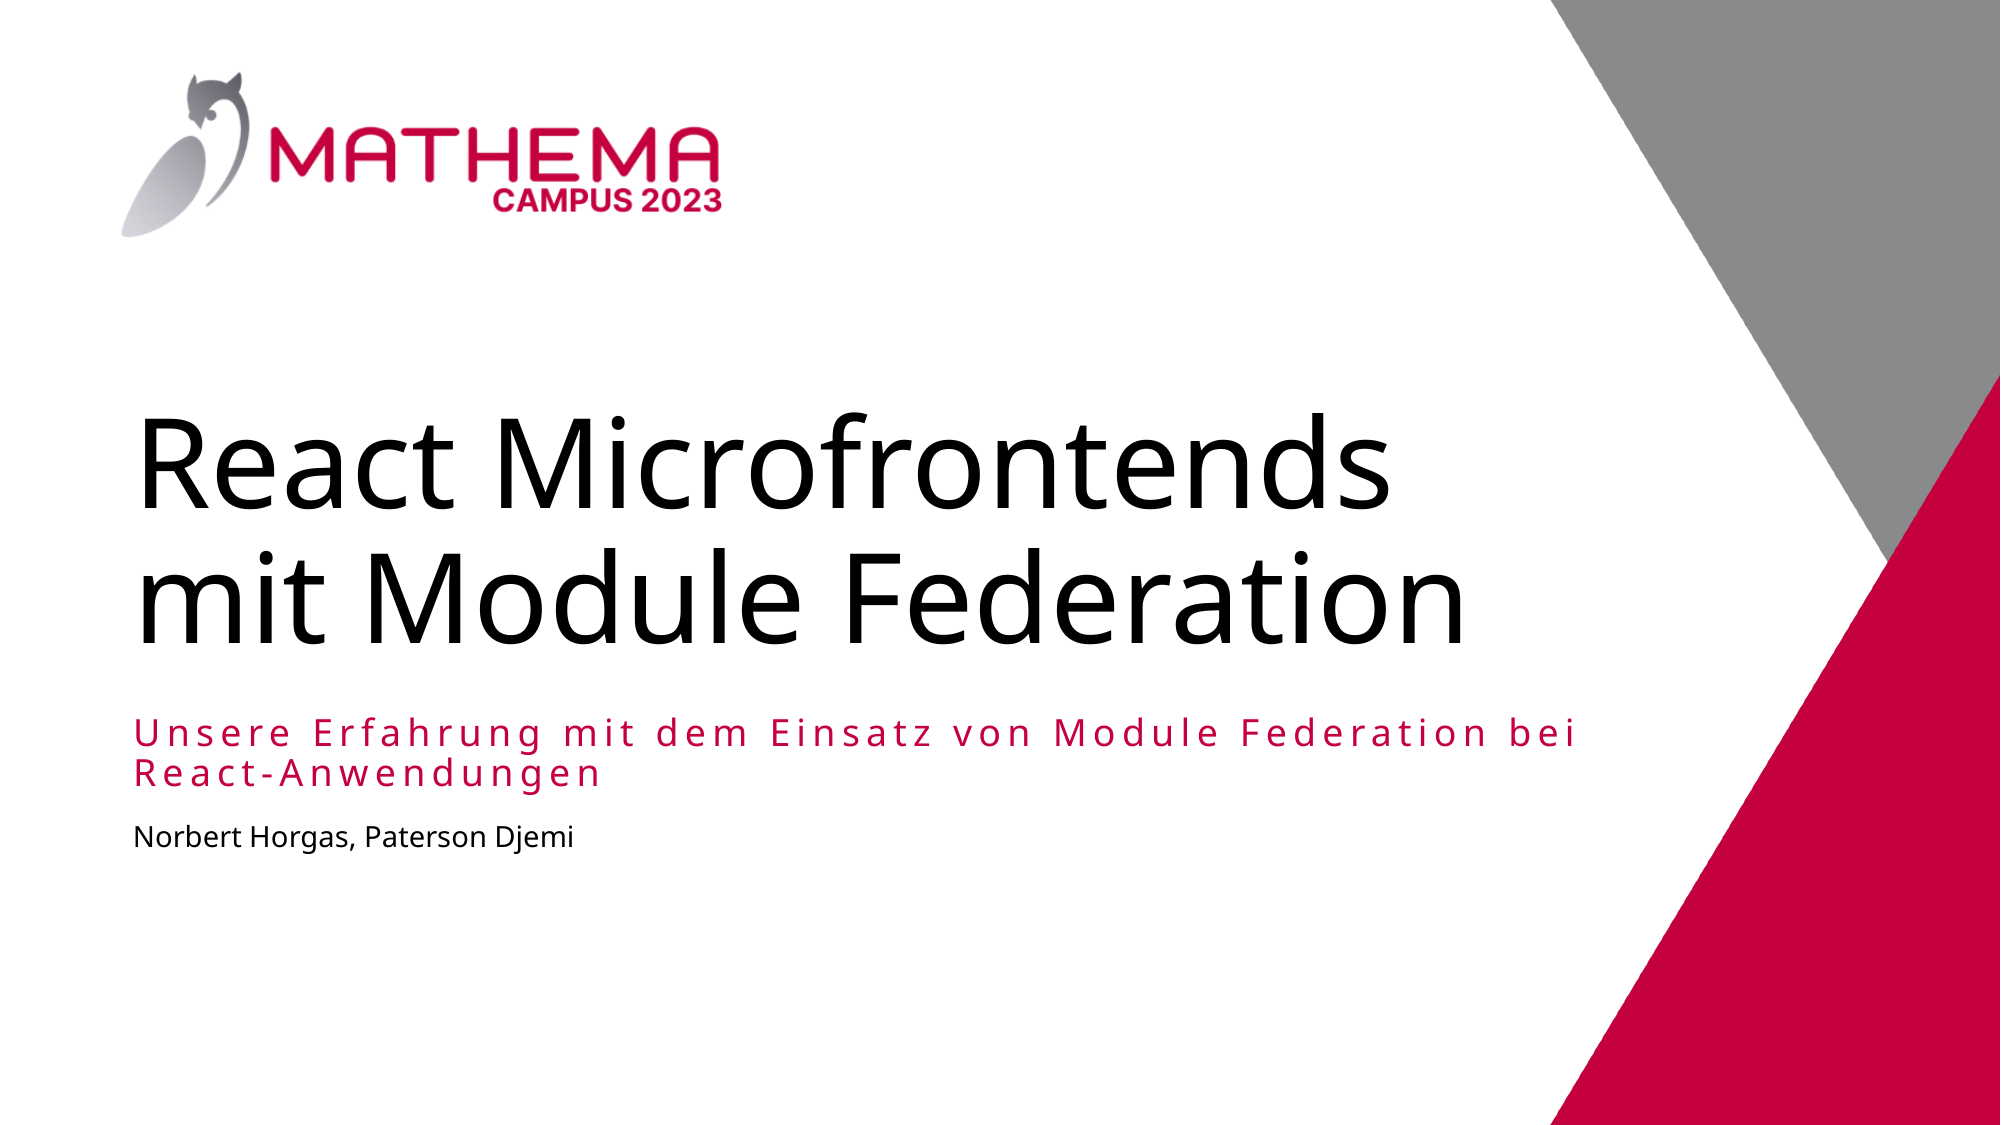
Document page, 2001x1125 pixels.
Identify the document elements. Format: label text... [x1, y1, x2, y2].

text_box Norbert Horgas, Paterson Djemi [118, 811, 627, 861]
picture [118, 63, 731, 244]
subtitle Unsere Erfahrung mit dem Einsatz von Module Federation bei React-Anwendungen [118, 706, 1619, 845]
title React Microfrontends mit Module Federation [118, 342, 1619, 679]
picture [1550, 0, 2000, 1125]
